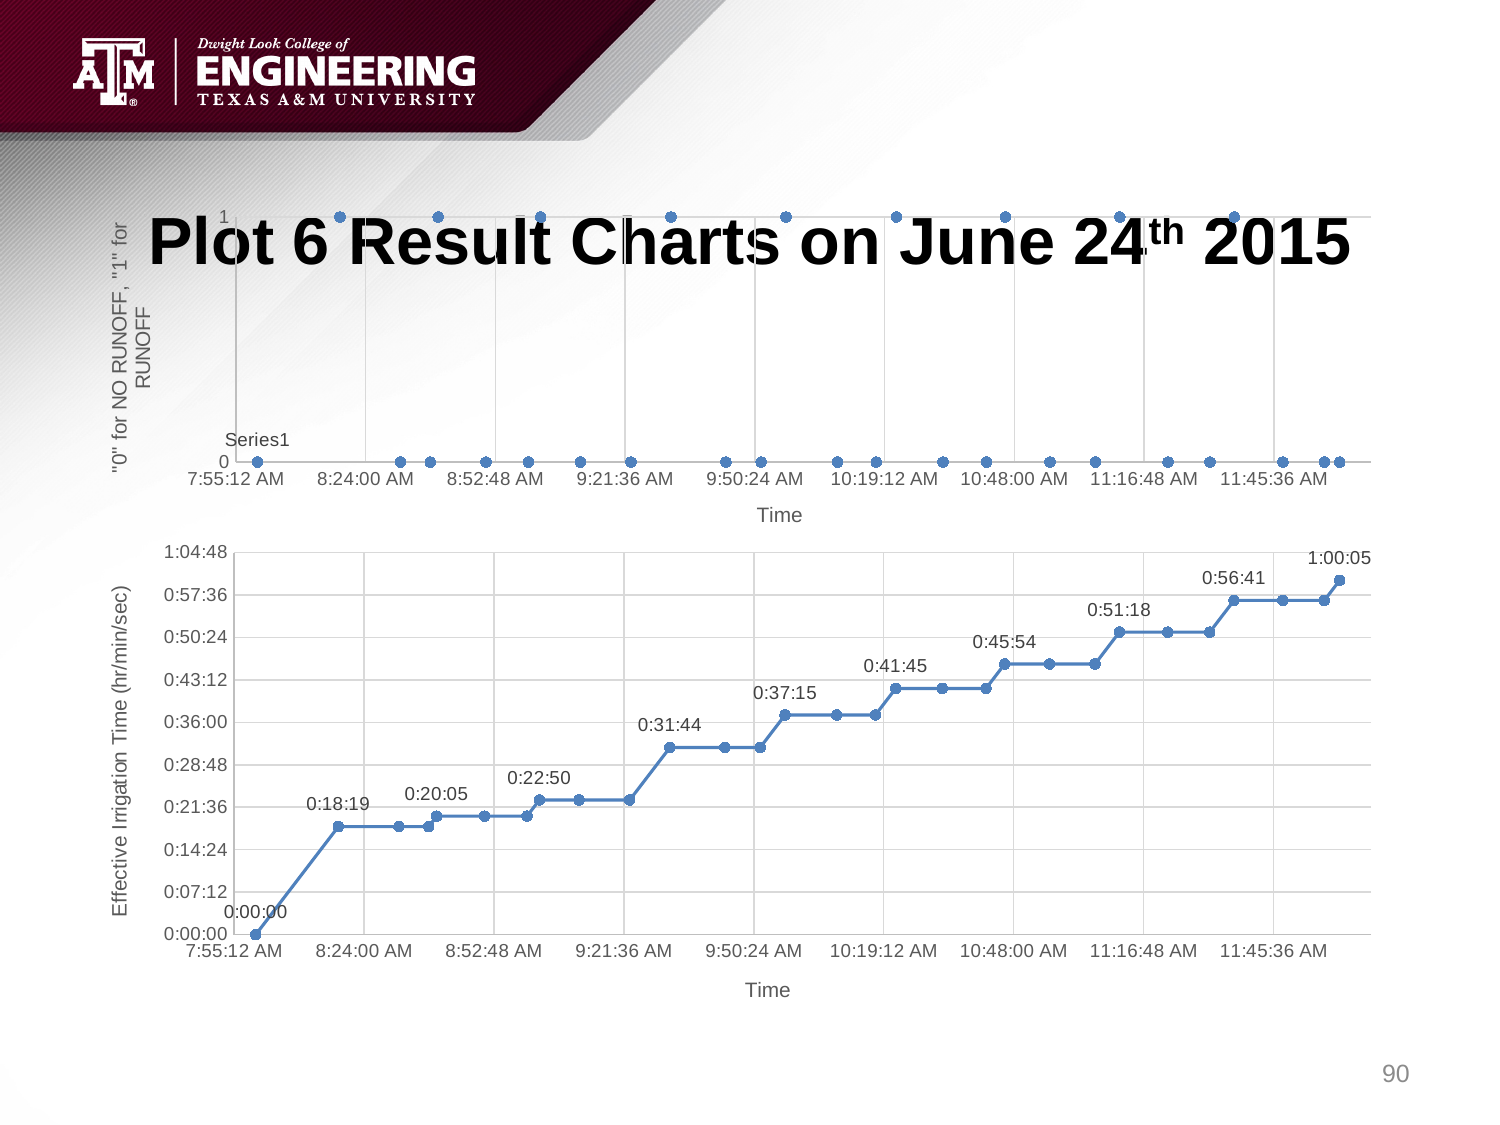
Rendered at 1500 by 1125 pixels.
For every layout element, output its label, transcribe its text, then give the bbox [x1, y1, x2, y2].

slide_number 90 [1074, 1042, 1425, 1103]
picture [0, 0, 1500, 1125]
chart [74, 198, 1398, 1034]
title Plot 6 Result Charts on June 24th 2015 [75, 172, 1425, 304]
